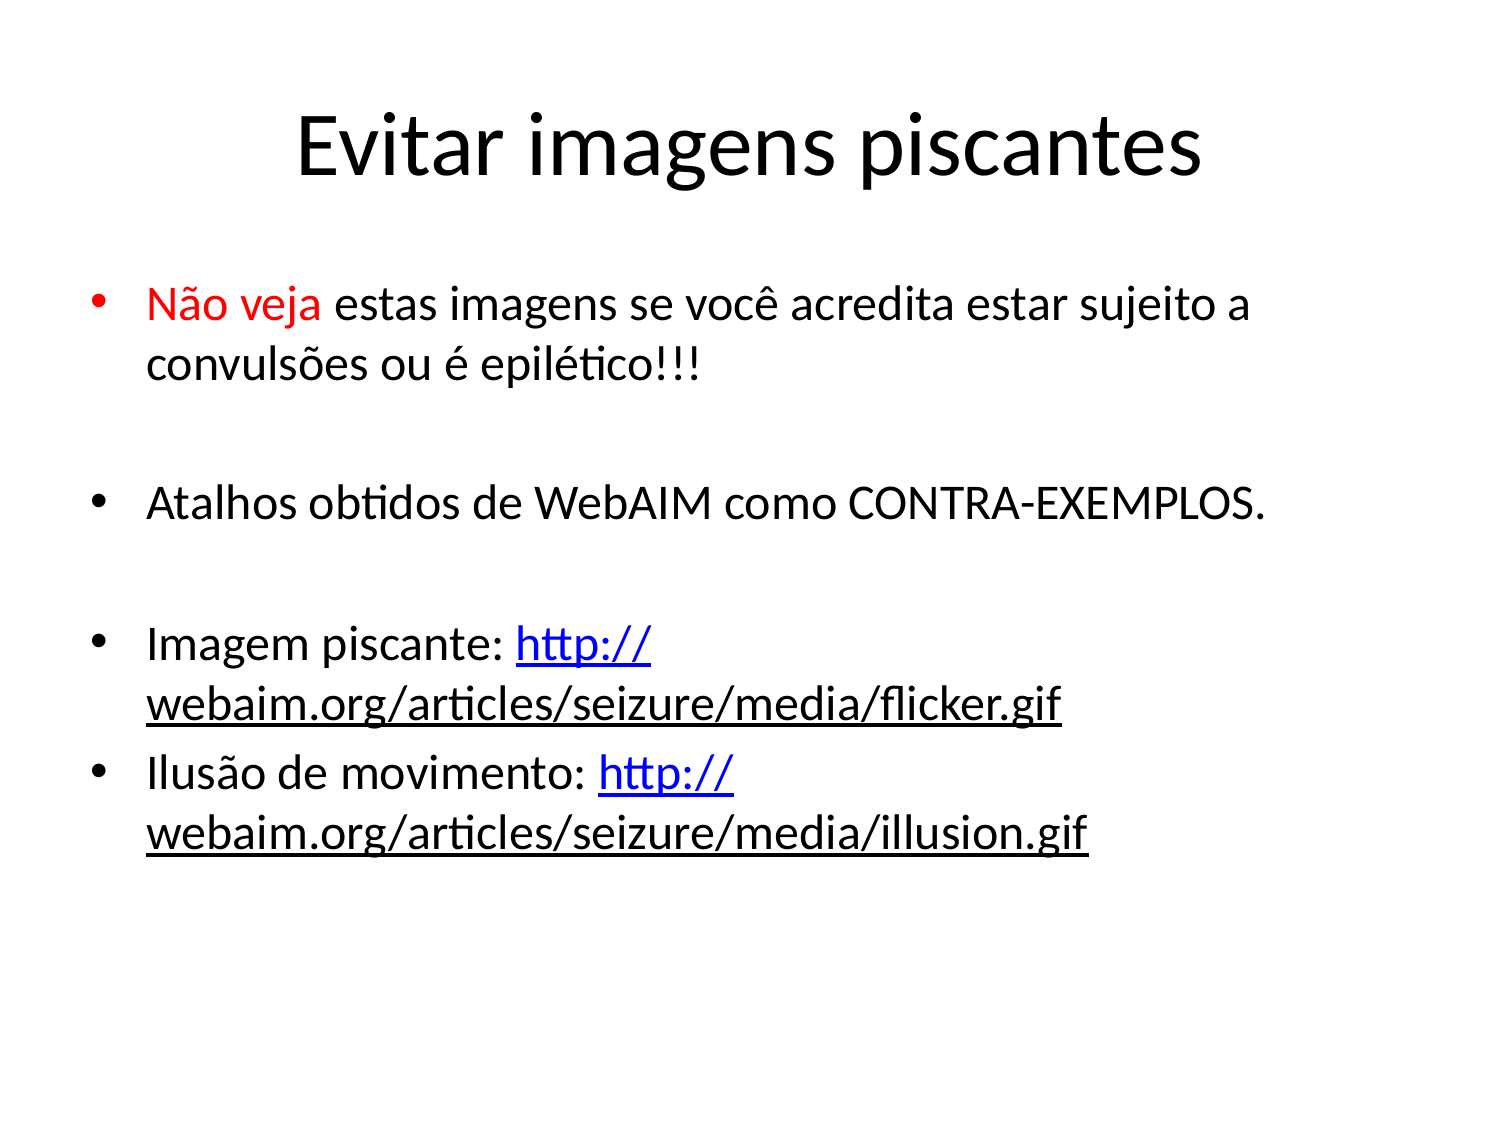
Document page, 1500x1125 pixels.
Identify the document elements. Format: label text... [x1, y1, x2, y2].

title Evitar imagens piscantes [75, 45, 1425, 233]
list Não veja estas imagens se você acredita estar sujeito a convulsões ou é epilético!!! Atalhos obtidos de WebAIM como CONTRA-EXEMPLOS. Imagem piscante: http://webaim.org/articles/seizure/media/flicker.gif Ilusão de movimento: http://webaim.org/articles/seizure/media/illusion.gif [75, 262, 1425, 1005]
